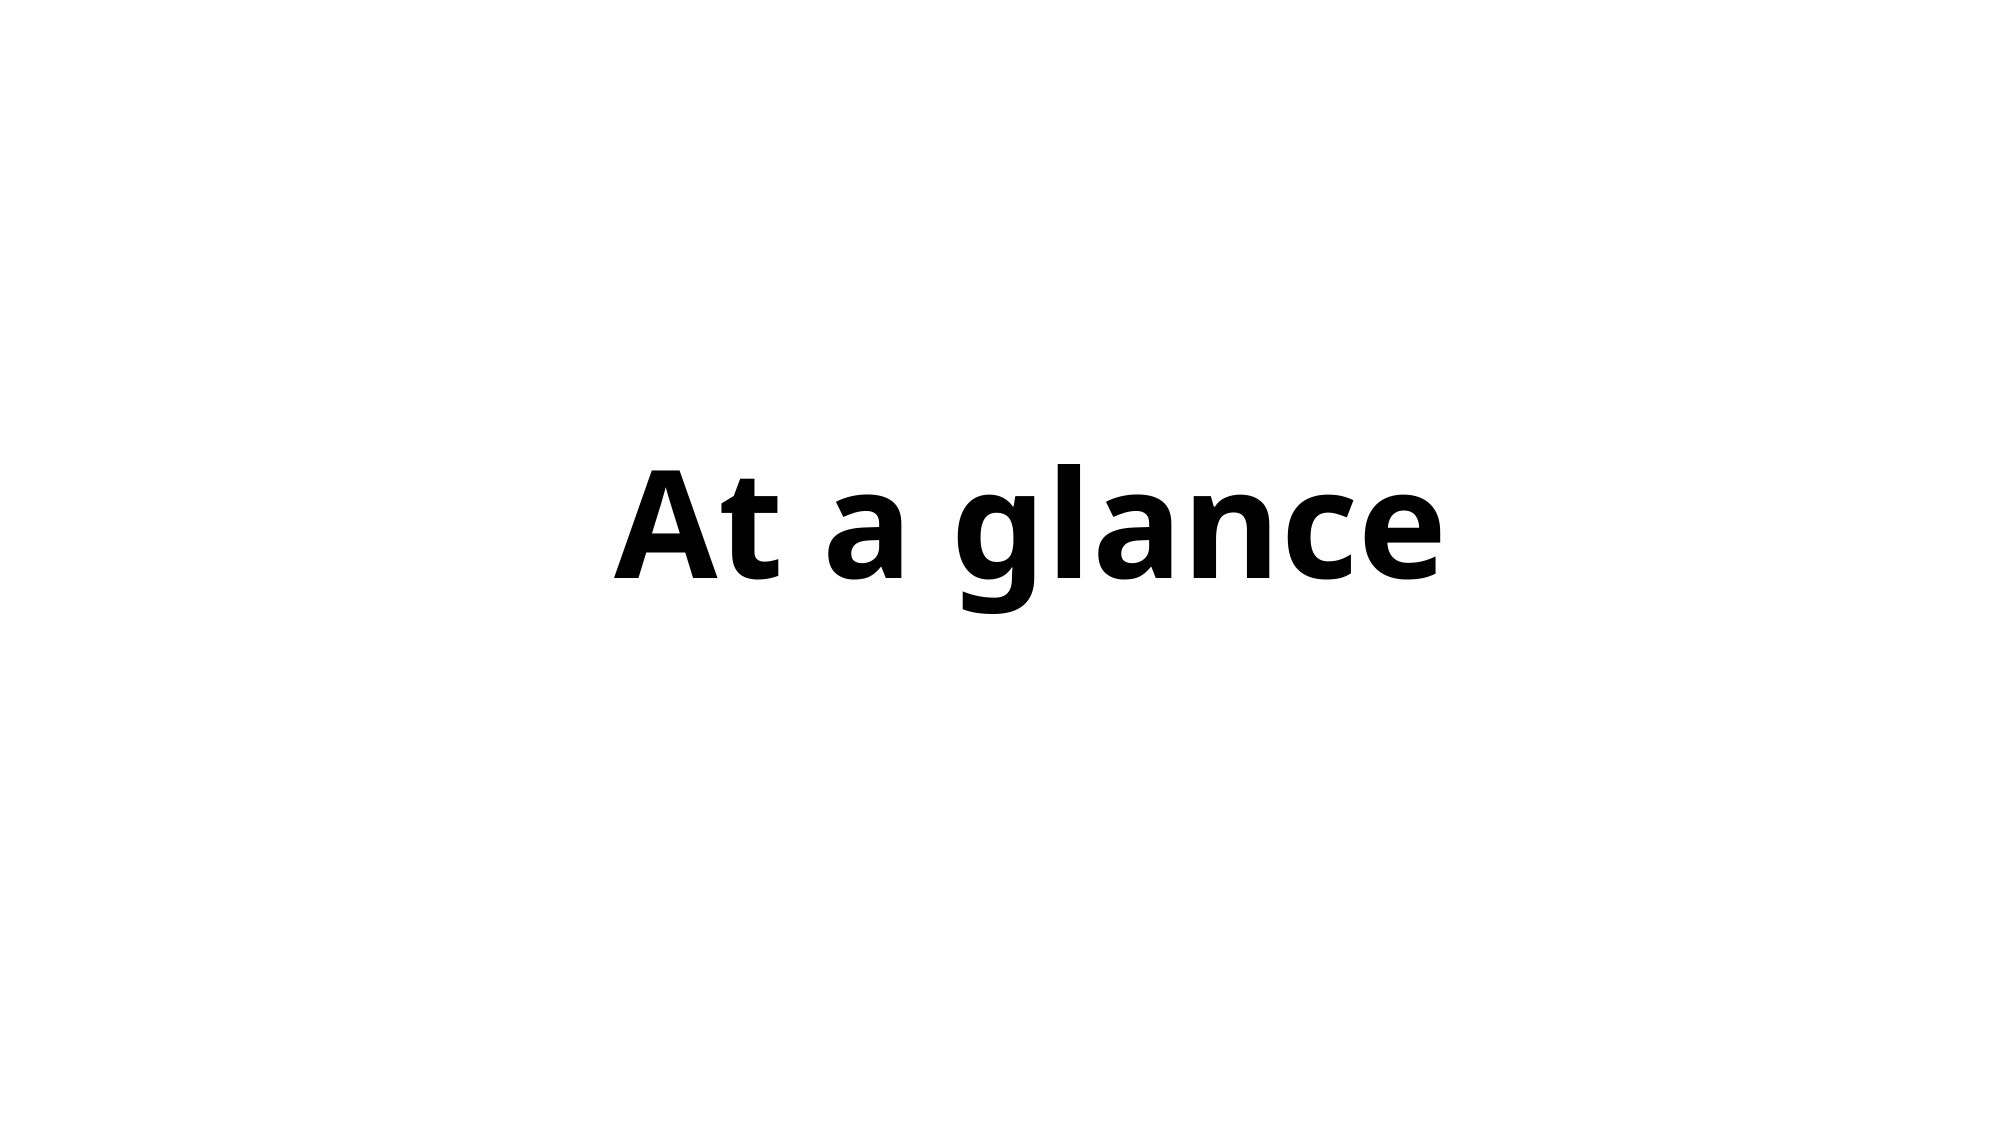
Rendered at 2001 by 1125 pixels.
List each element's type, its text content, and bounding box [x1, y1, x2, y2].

text_box At a glance [600, 421, 2000, 616]
